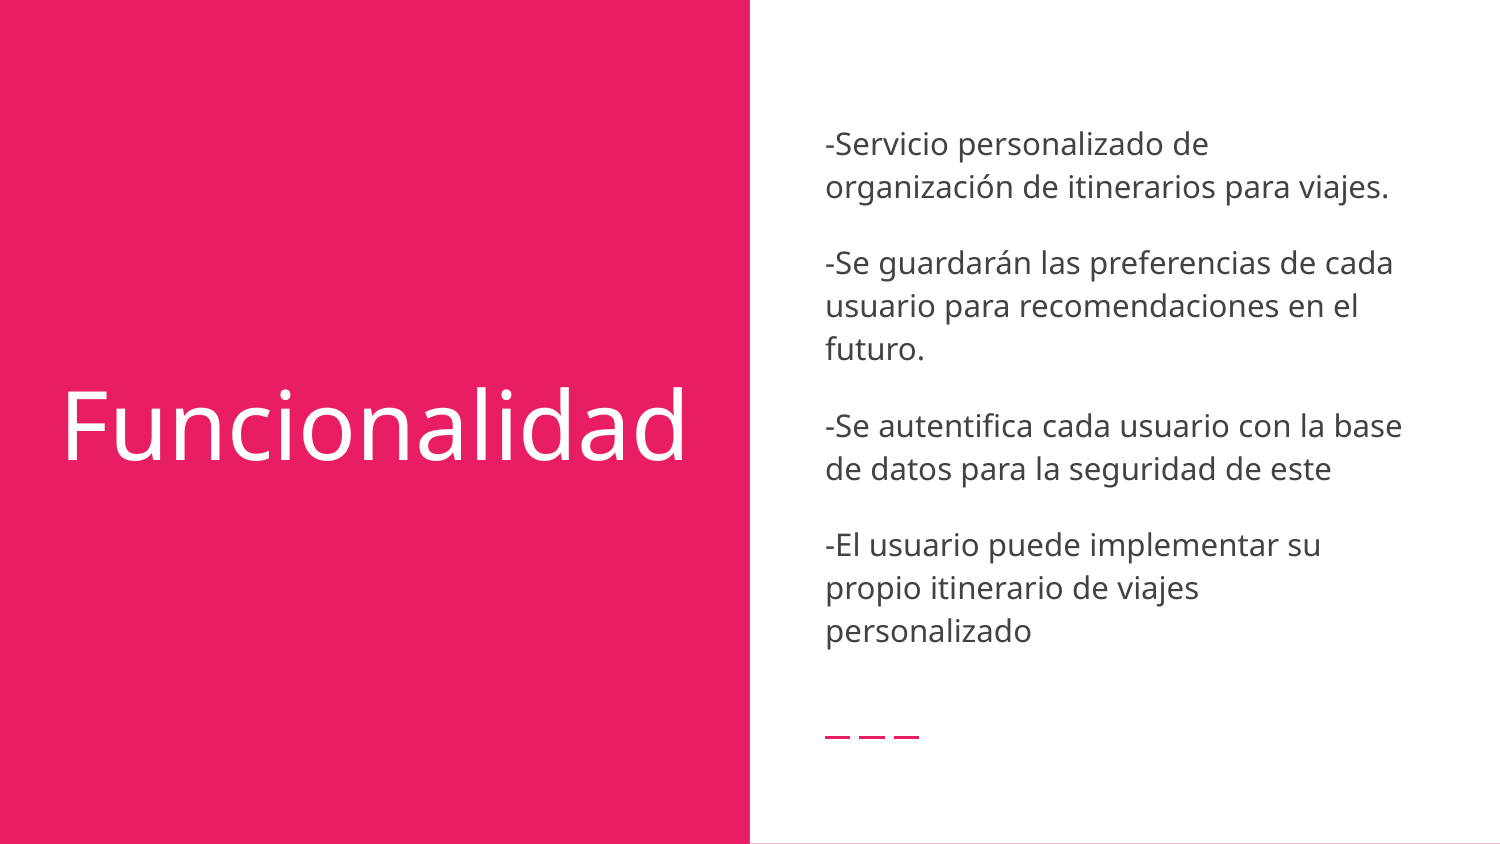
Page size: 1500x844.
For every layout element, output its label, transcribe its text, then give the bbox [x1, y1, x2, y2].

title Funcionalidad [43, 298, 708, 546]
text_box -Servicio personalizado de organización de itinerarios para viajes. -Se guardarán las preferencias de cada usuario para recomendaciones en el futuro. -Se autentifica cada usuario con la base de datos para la seguridad de este -El usuario puede implementar su propio itinerario de viajes personalizado [810, 118, 1421, 725]
